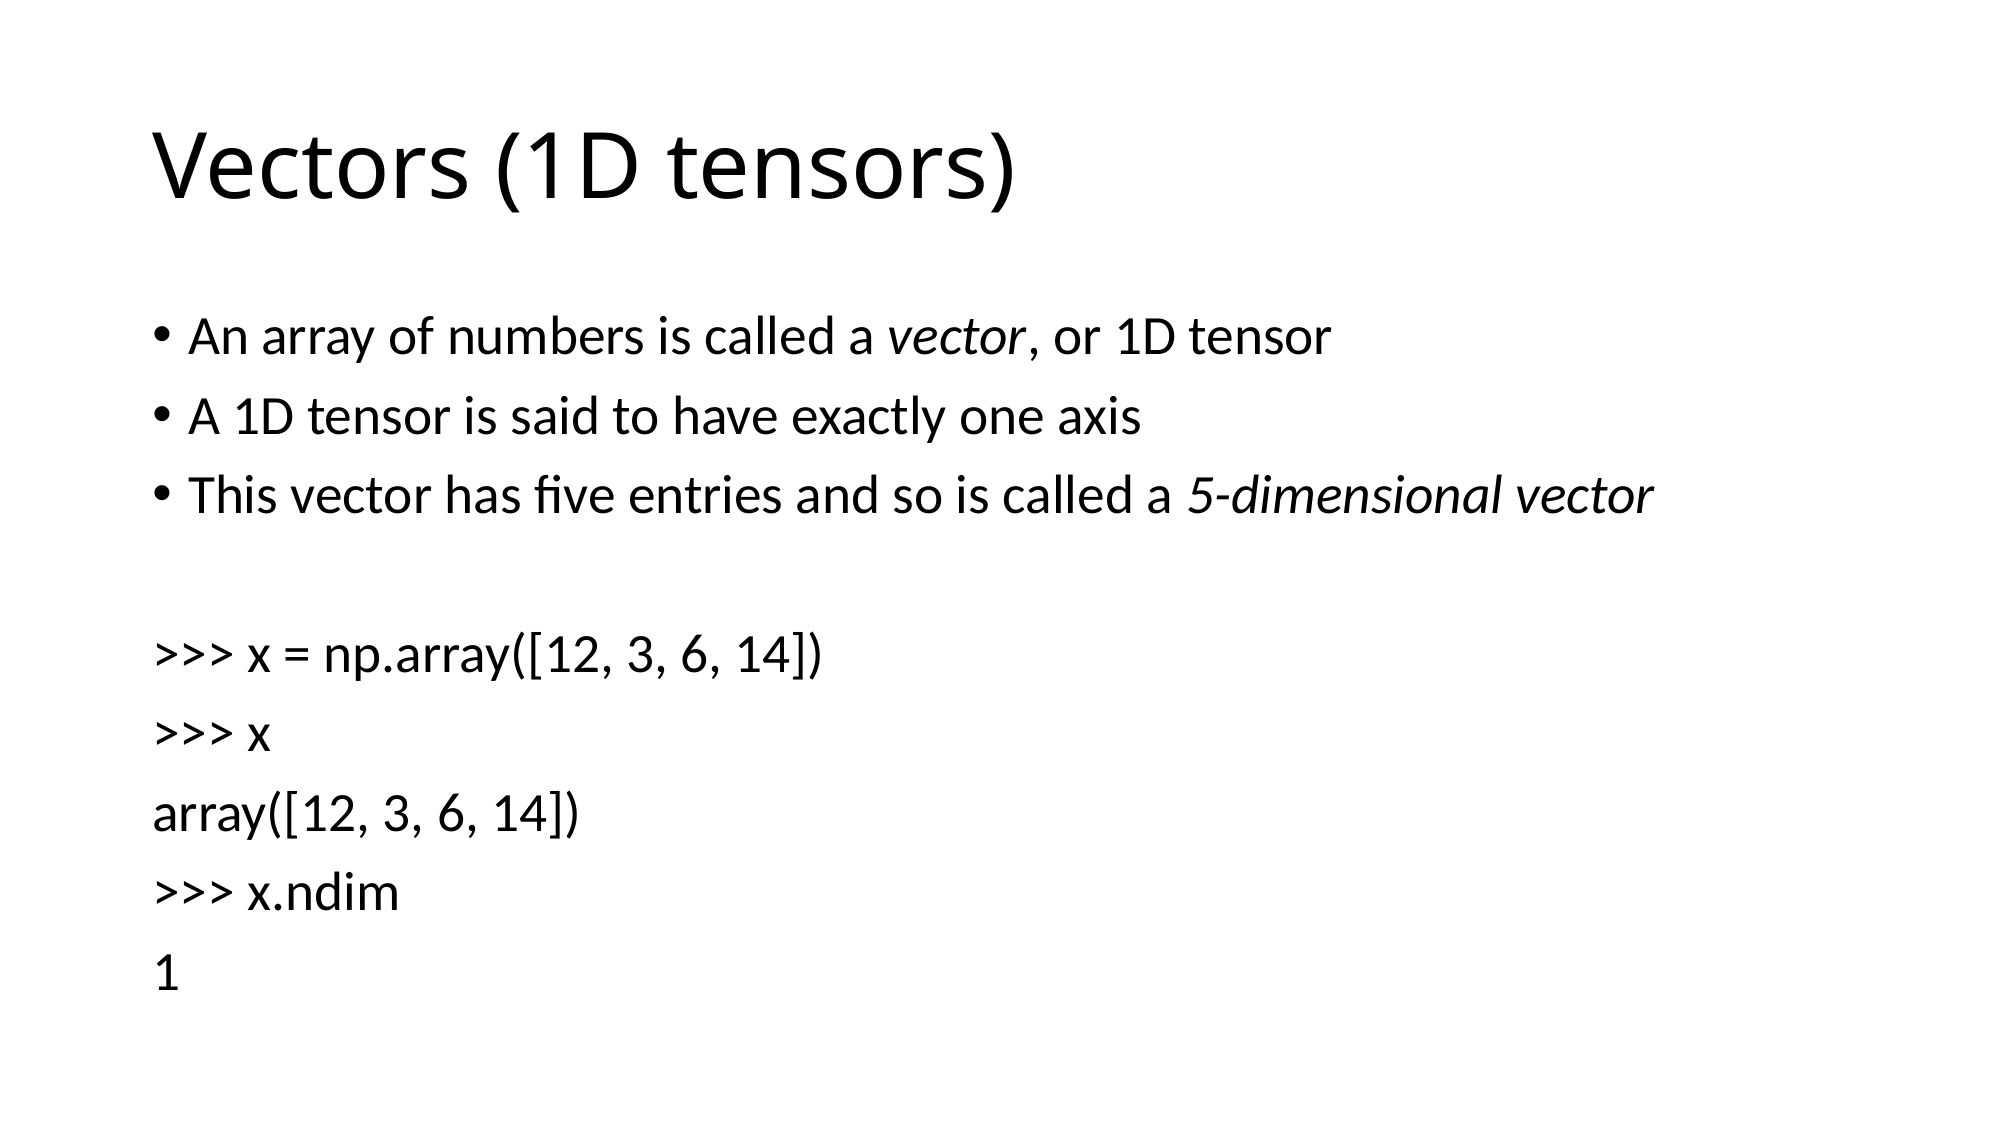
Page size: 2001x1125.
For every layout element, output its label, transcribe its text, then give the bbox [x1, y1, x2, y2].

list An array of numbers is called a vector, or 1D tensor A 1D tensor is said to have exactly one axis This vector has five entries and so is called a 5-dimensional vector >>> x = np.array([12, 3, 6, 14]) >>> x array([12, 3, 6, 14]) >>> x.ndim 1 [137, 299, 1863, 1014]
title Vectors (1D tensors) [137, 59, 1863, 278]
